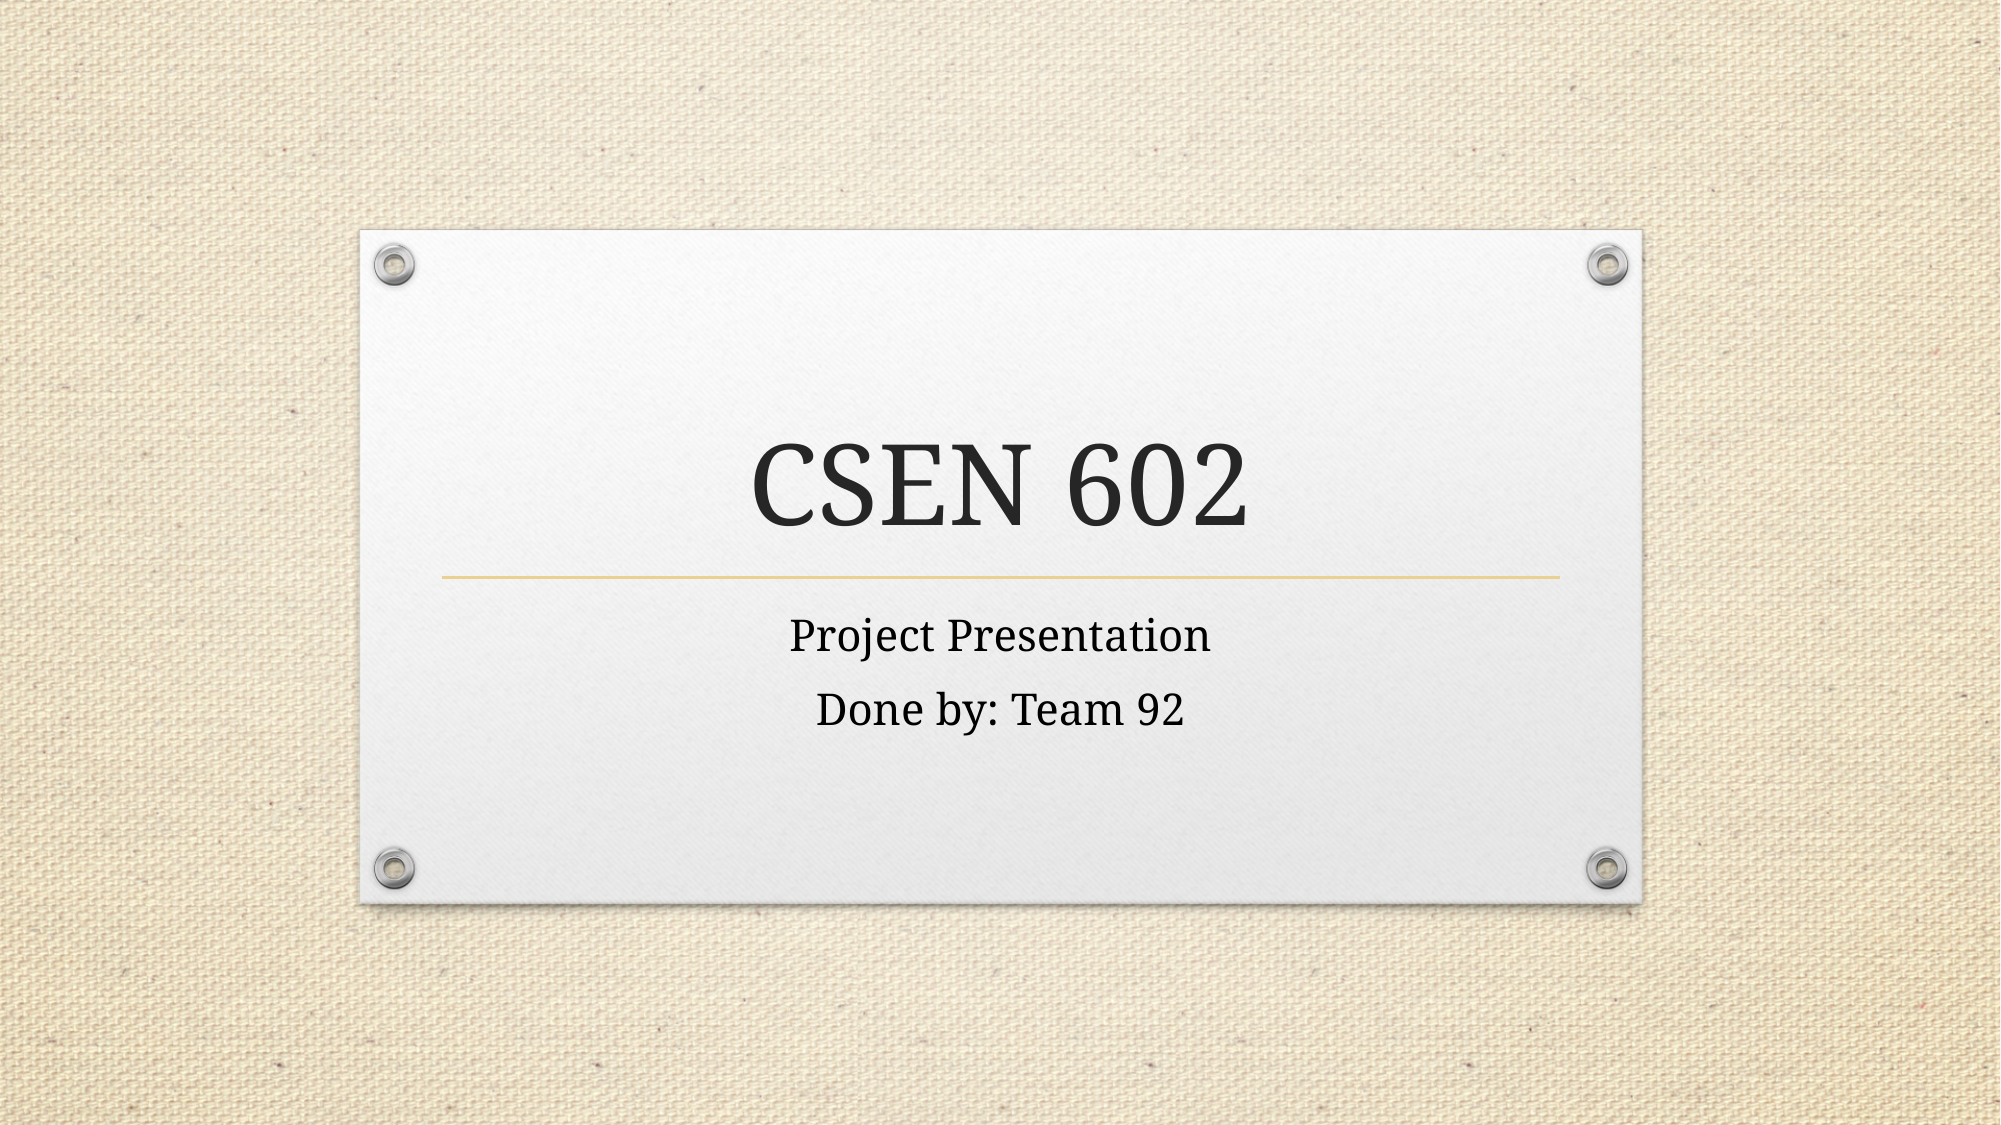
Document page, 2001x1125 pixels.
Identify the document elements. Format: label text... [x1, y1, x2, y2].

subtitle Project Presentation Done by: Team 92 [441, 600, 1560, 817]
title CSEN 602 [441, 306, 1560, 556]
picture [0, 0, 2001, 1125]
